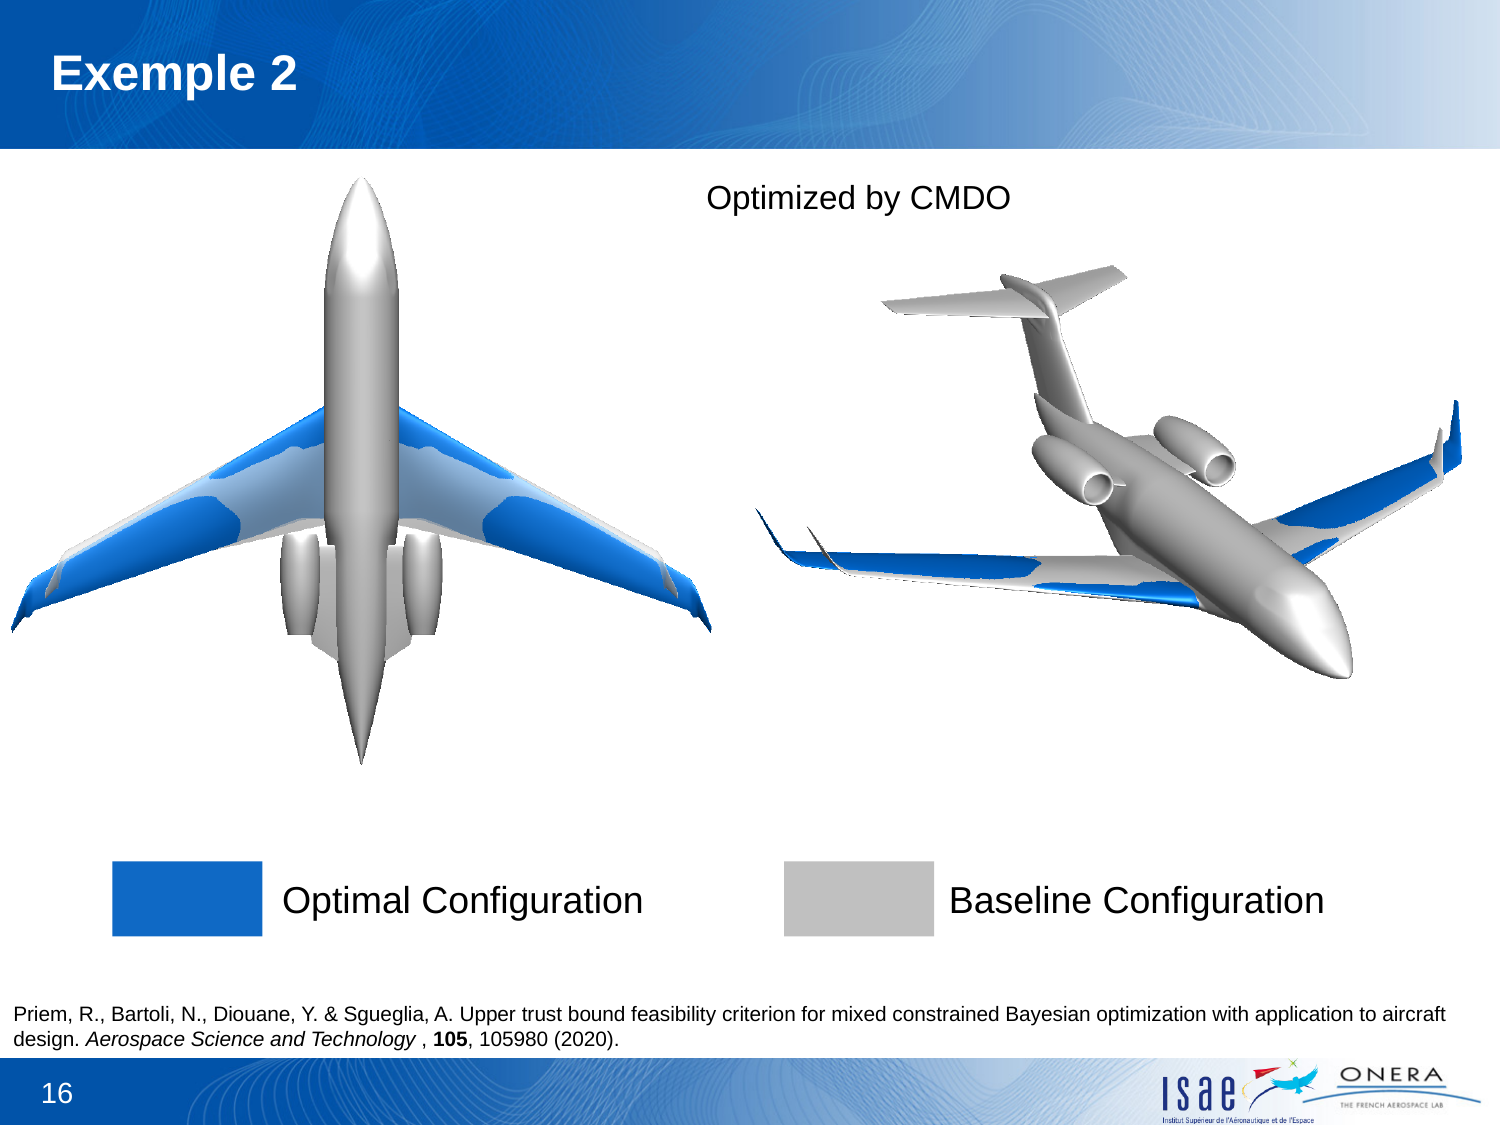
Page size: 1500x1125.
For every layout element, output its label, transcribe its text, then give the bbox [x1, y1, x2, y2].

text_box [784, 861, 935, 937]
picture [747, 251, 1475, 685]
text_box Optimal Configuration [267, 868, 659, 929]
text_box Priem, R., Bartoli, N., Diouane, Y. & Sgueglia, A. Upper trust bound feasibility criterion for mixed constrained Bayesian optimization with application to aircraft design. Aerospace Science and Technology , 105, 105980 (2020). [0, 992, 1500, 1058]
slide_number 16 [0, 1058, 115, 1125]
picture [3, 160, 731, 775]
text_box Optimized by CMDO [735, 169, 1027, 224]
text_box [112, 861, 263, 937]
text_box Baseline Configuration [934, 868, 1434, 929]
picture [115, 1058, 1500, 1125]
picture [0, 0, 1500, 149]
title Exemple 2 [50, 0, 1434, 147]
